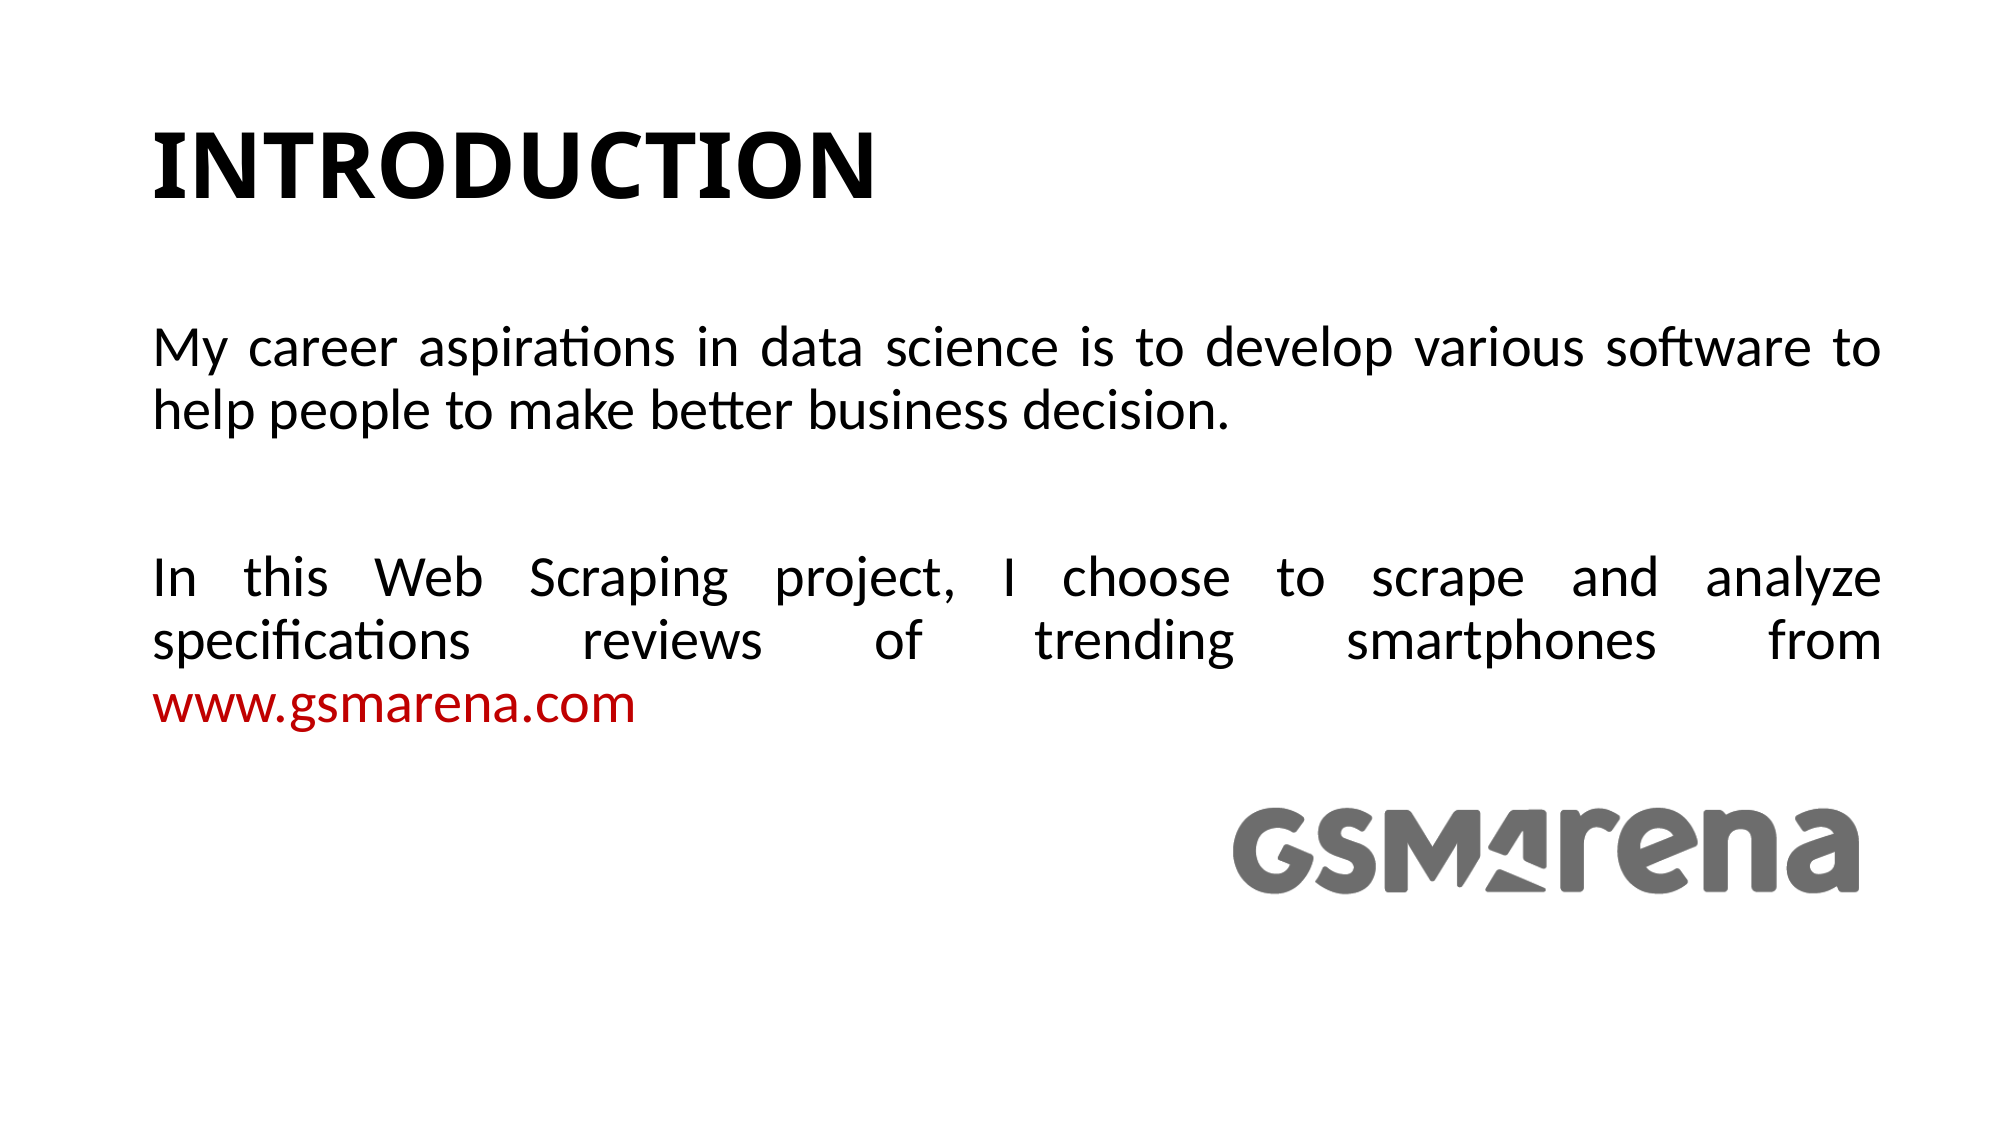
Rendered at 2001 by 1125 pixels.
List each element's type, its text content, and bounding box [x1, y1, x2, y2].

title INTRODUCTION [137, 59, 1863, 278]
list My career aspirations in data science is to develop various software to help people to make better business decision. In this Web Scraping project, I choose to scrape and analyze specifications reviews of trending smartphones from www.gsmarena.com [137, 308, 1899, 875]
picture [1229, 786, 1863, 912]
